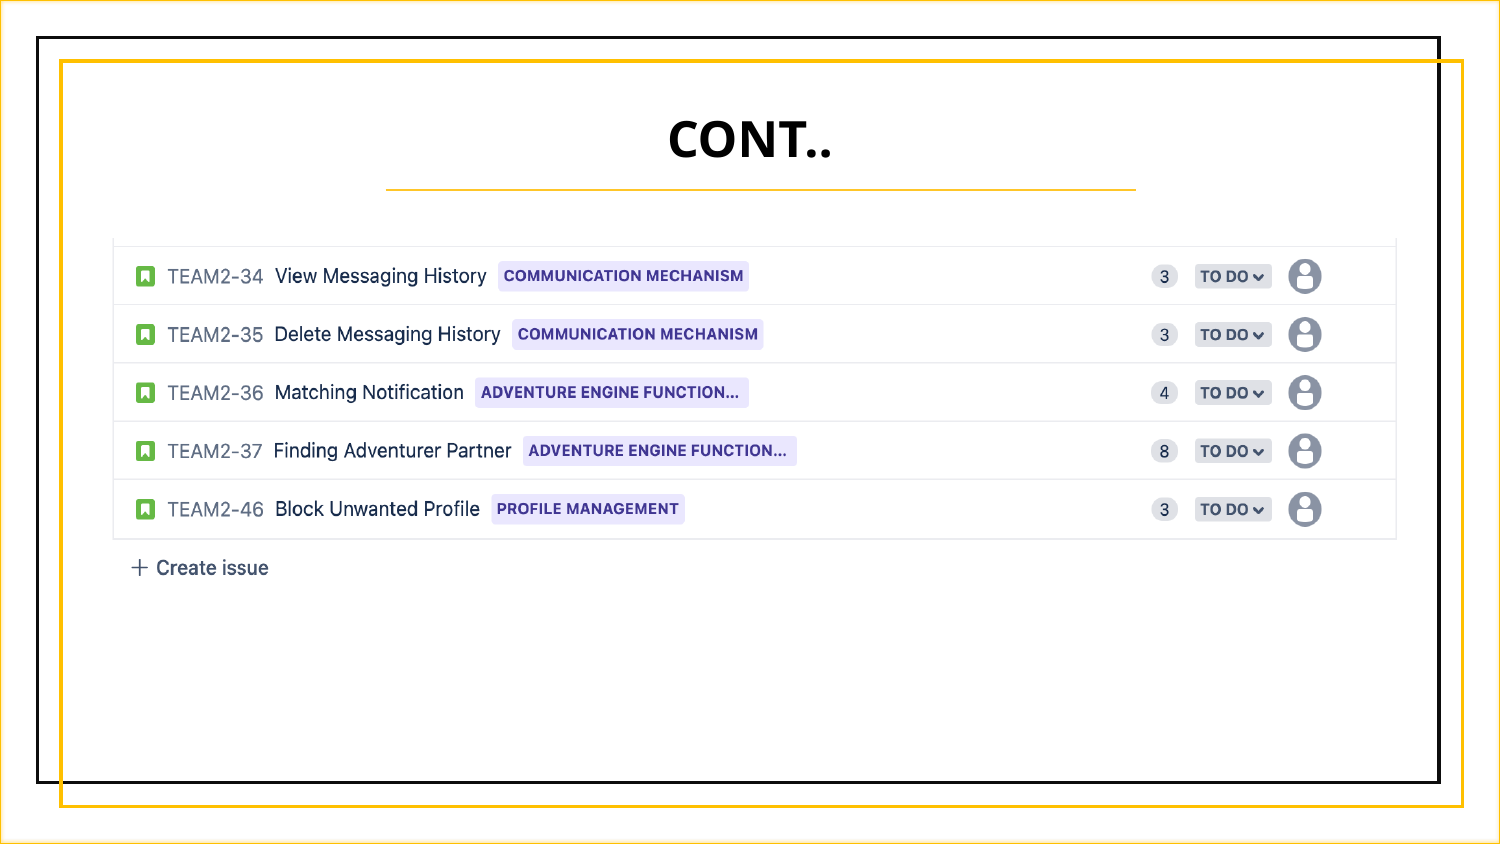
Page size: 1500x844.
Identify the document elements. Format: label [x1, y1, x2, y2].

text_box [0, 0, 1500, 844]
picture [74, 238, 1413, 586]
